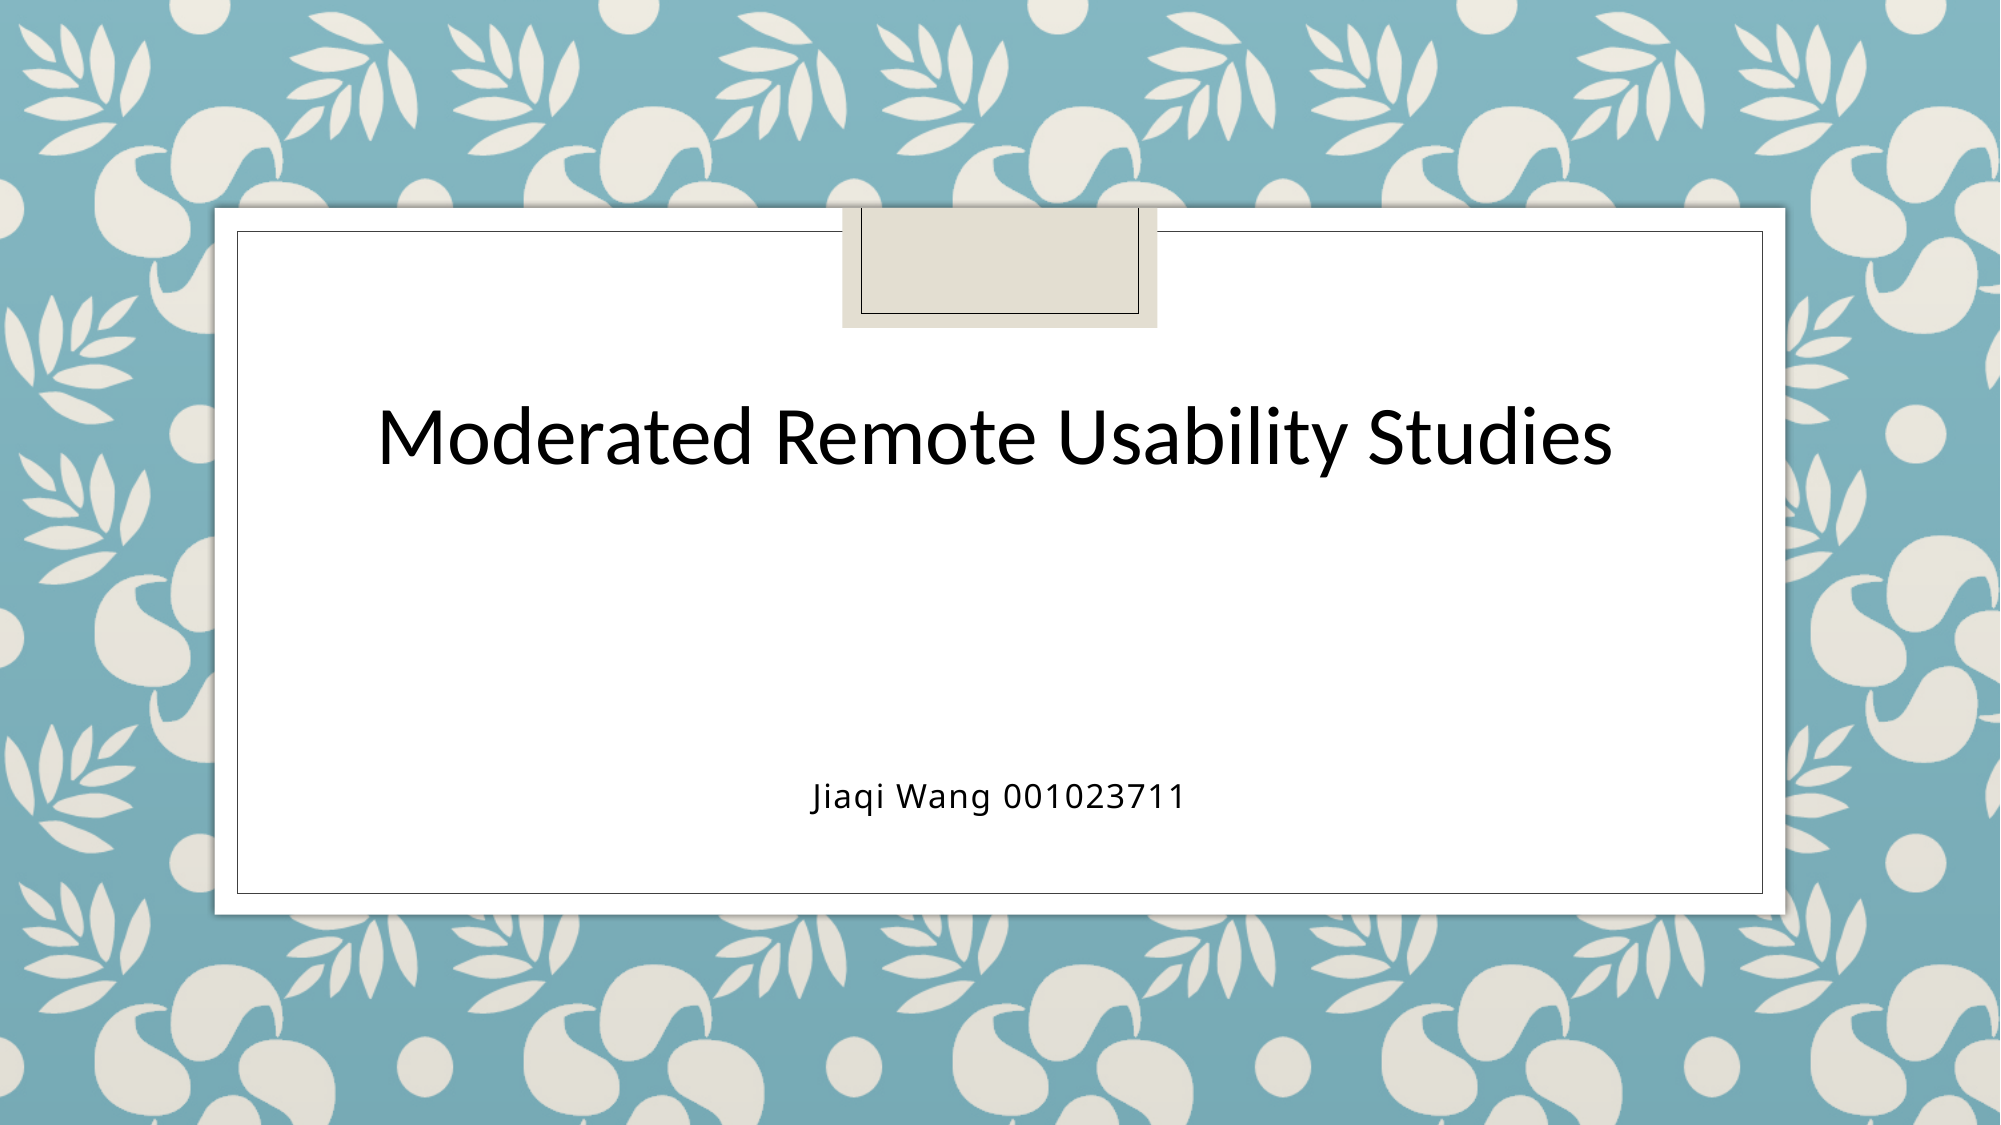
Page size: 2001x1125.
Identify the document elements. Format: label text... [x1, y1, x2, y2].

table_header Moderated Remote Usability Studies [374, 262, 1618, 493]
subtitle Jiaqi Wang 001023711 [256, 768, 1745, 844]
